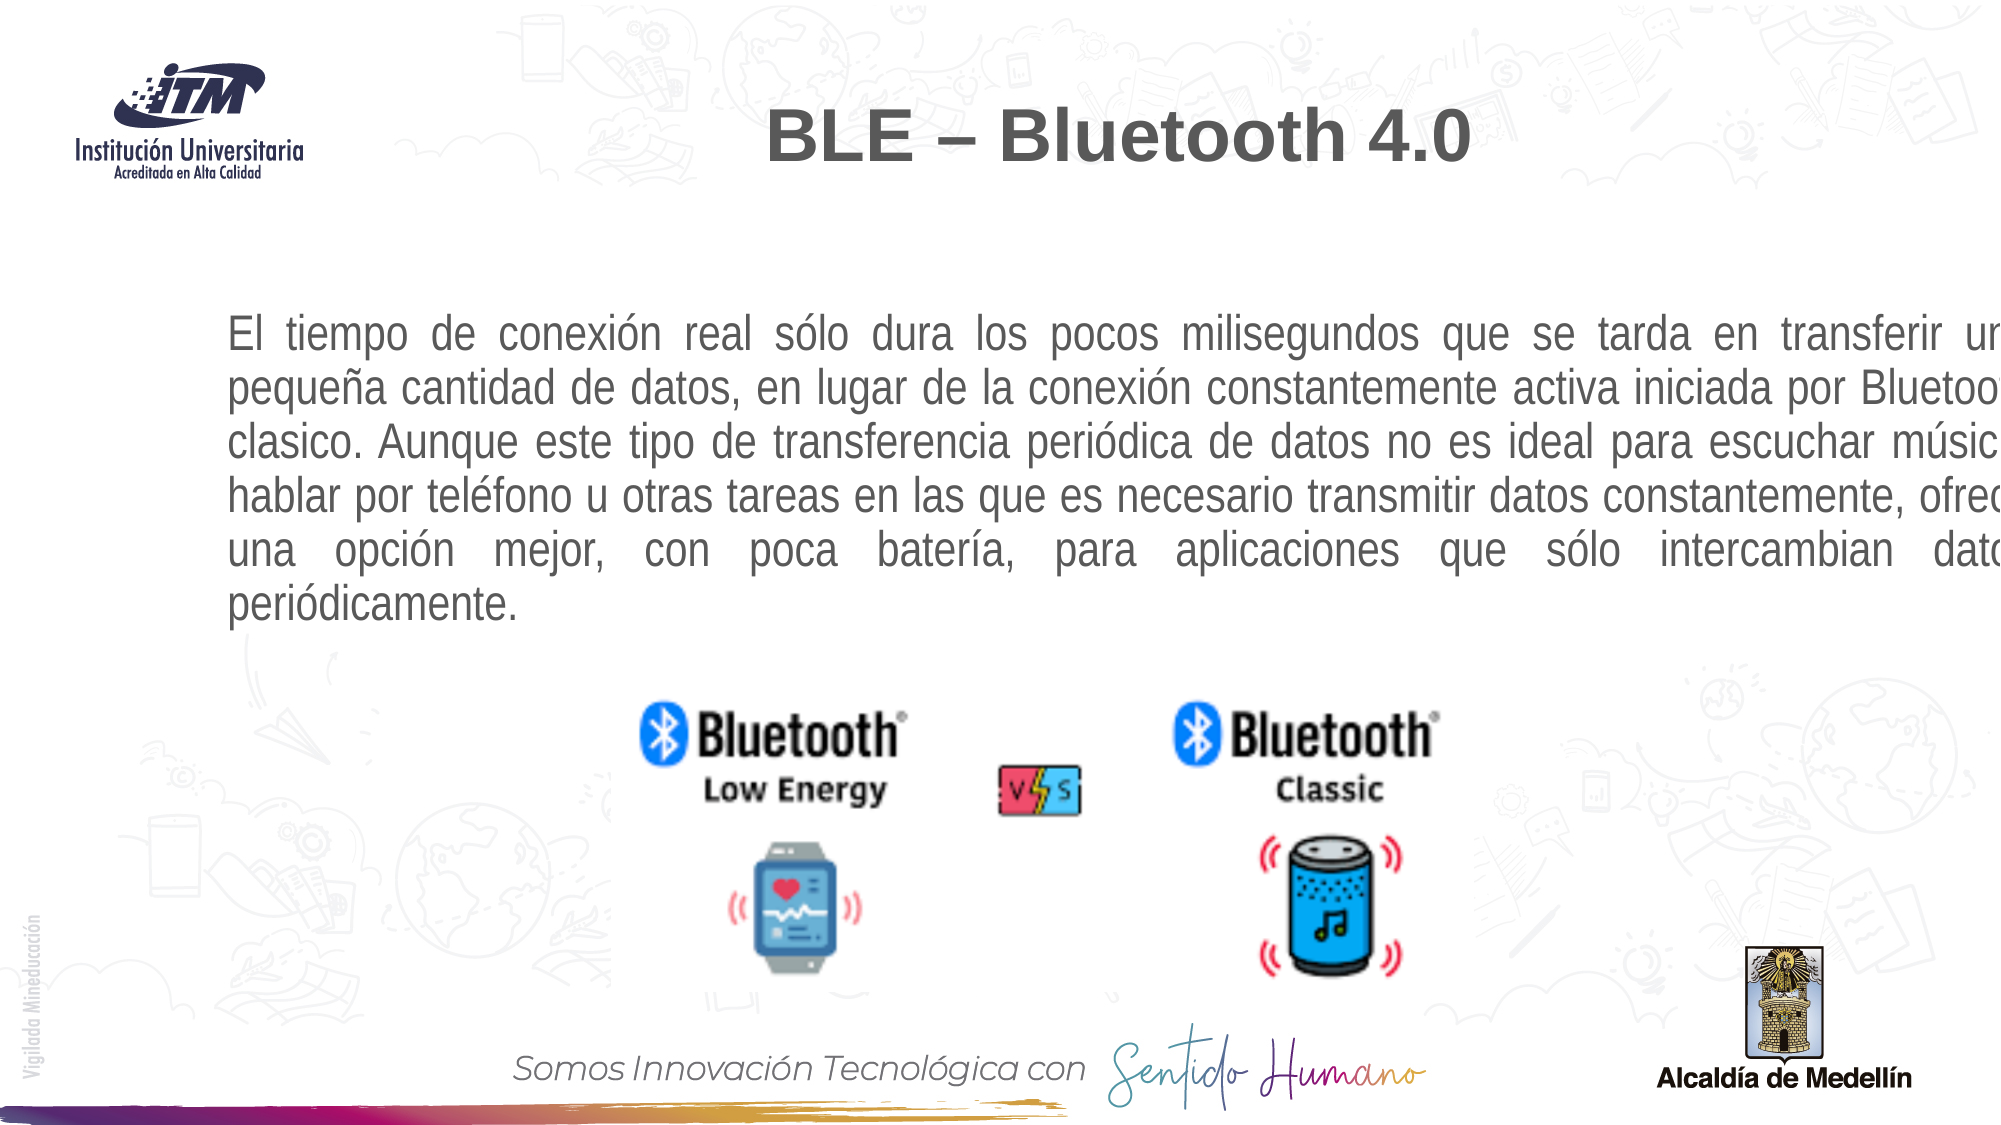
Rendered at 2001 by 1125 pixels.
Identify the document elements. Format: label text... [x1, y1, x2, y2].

list El tiempo de conexión real sólo dura los pocos milisegundos que se tarda en transferir una pequeña cantidad de datos, en lugar de la conexión constantemente activa iniciada por Bluetooth clasico. Aunque este tipo de transferencia periódica de datos no es ideal para escuchar música, hablar por teléfono u otras tareas en las que es necesario transmitir datos constantemente, ofrece una opción mejor, con poca batería, para aplicaciones que sólo intercambian datos periódicamente. [137, 299, 2000, 933]
picture [0, 0, 2001, 1125]
title BLE – Bluetooth 4.0 [350, 67, 1889, 207]
